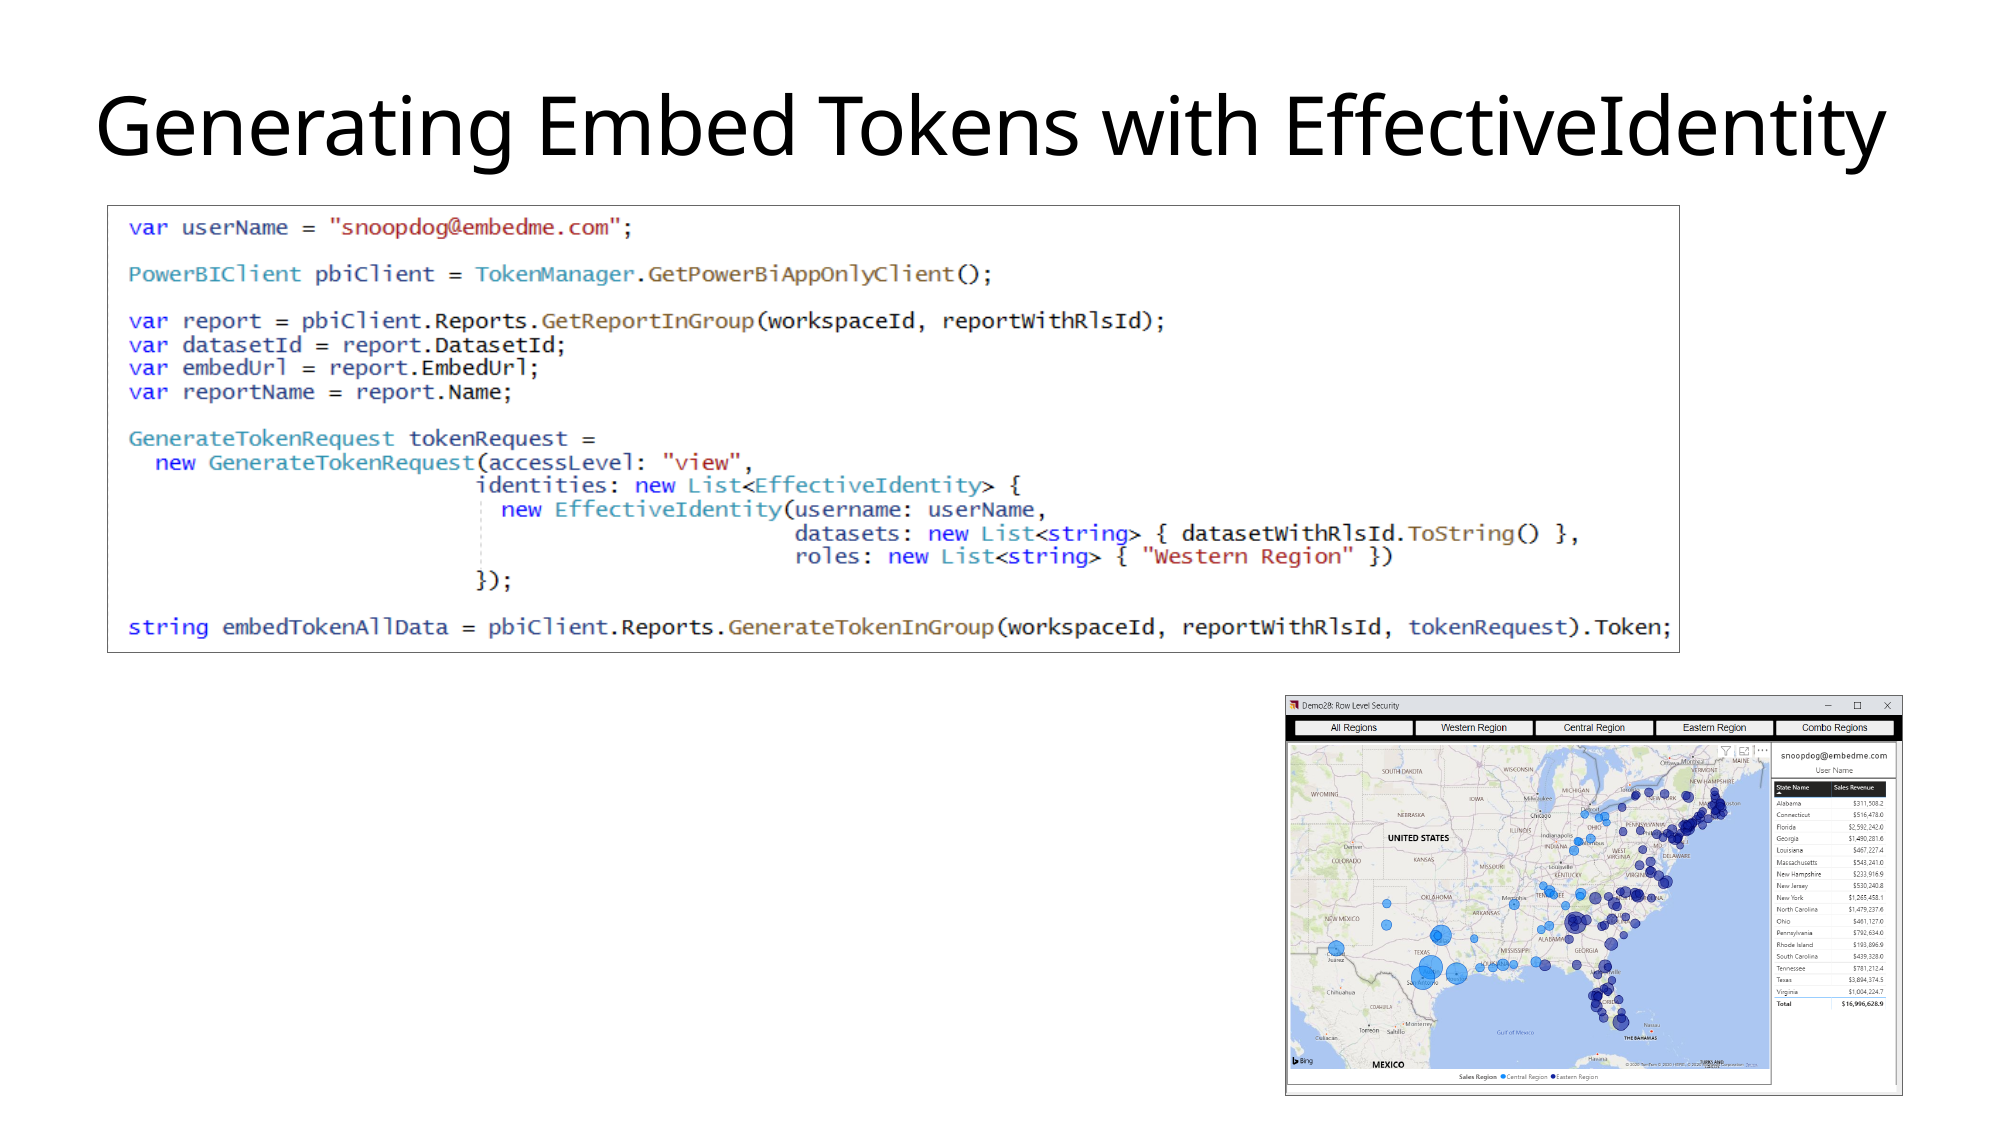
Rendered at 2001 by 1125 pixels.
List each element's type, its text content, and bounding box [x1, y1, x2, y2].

picture [1285, 695, 1903, 1096]
title Generating Embed Tokens with EffectiveIdentity [94, 73, 1903, 173]
picture [107, 205, 1680, 653]
